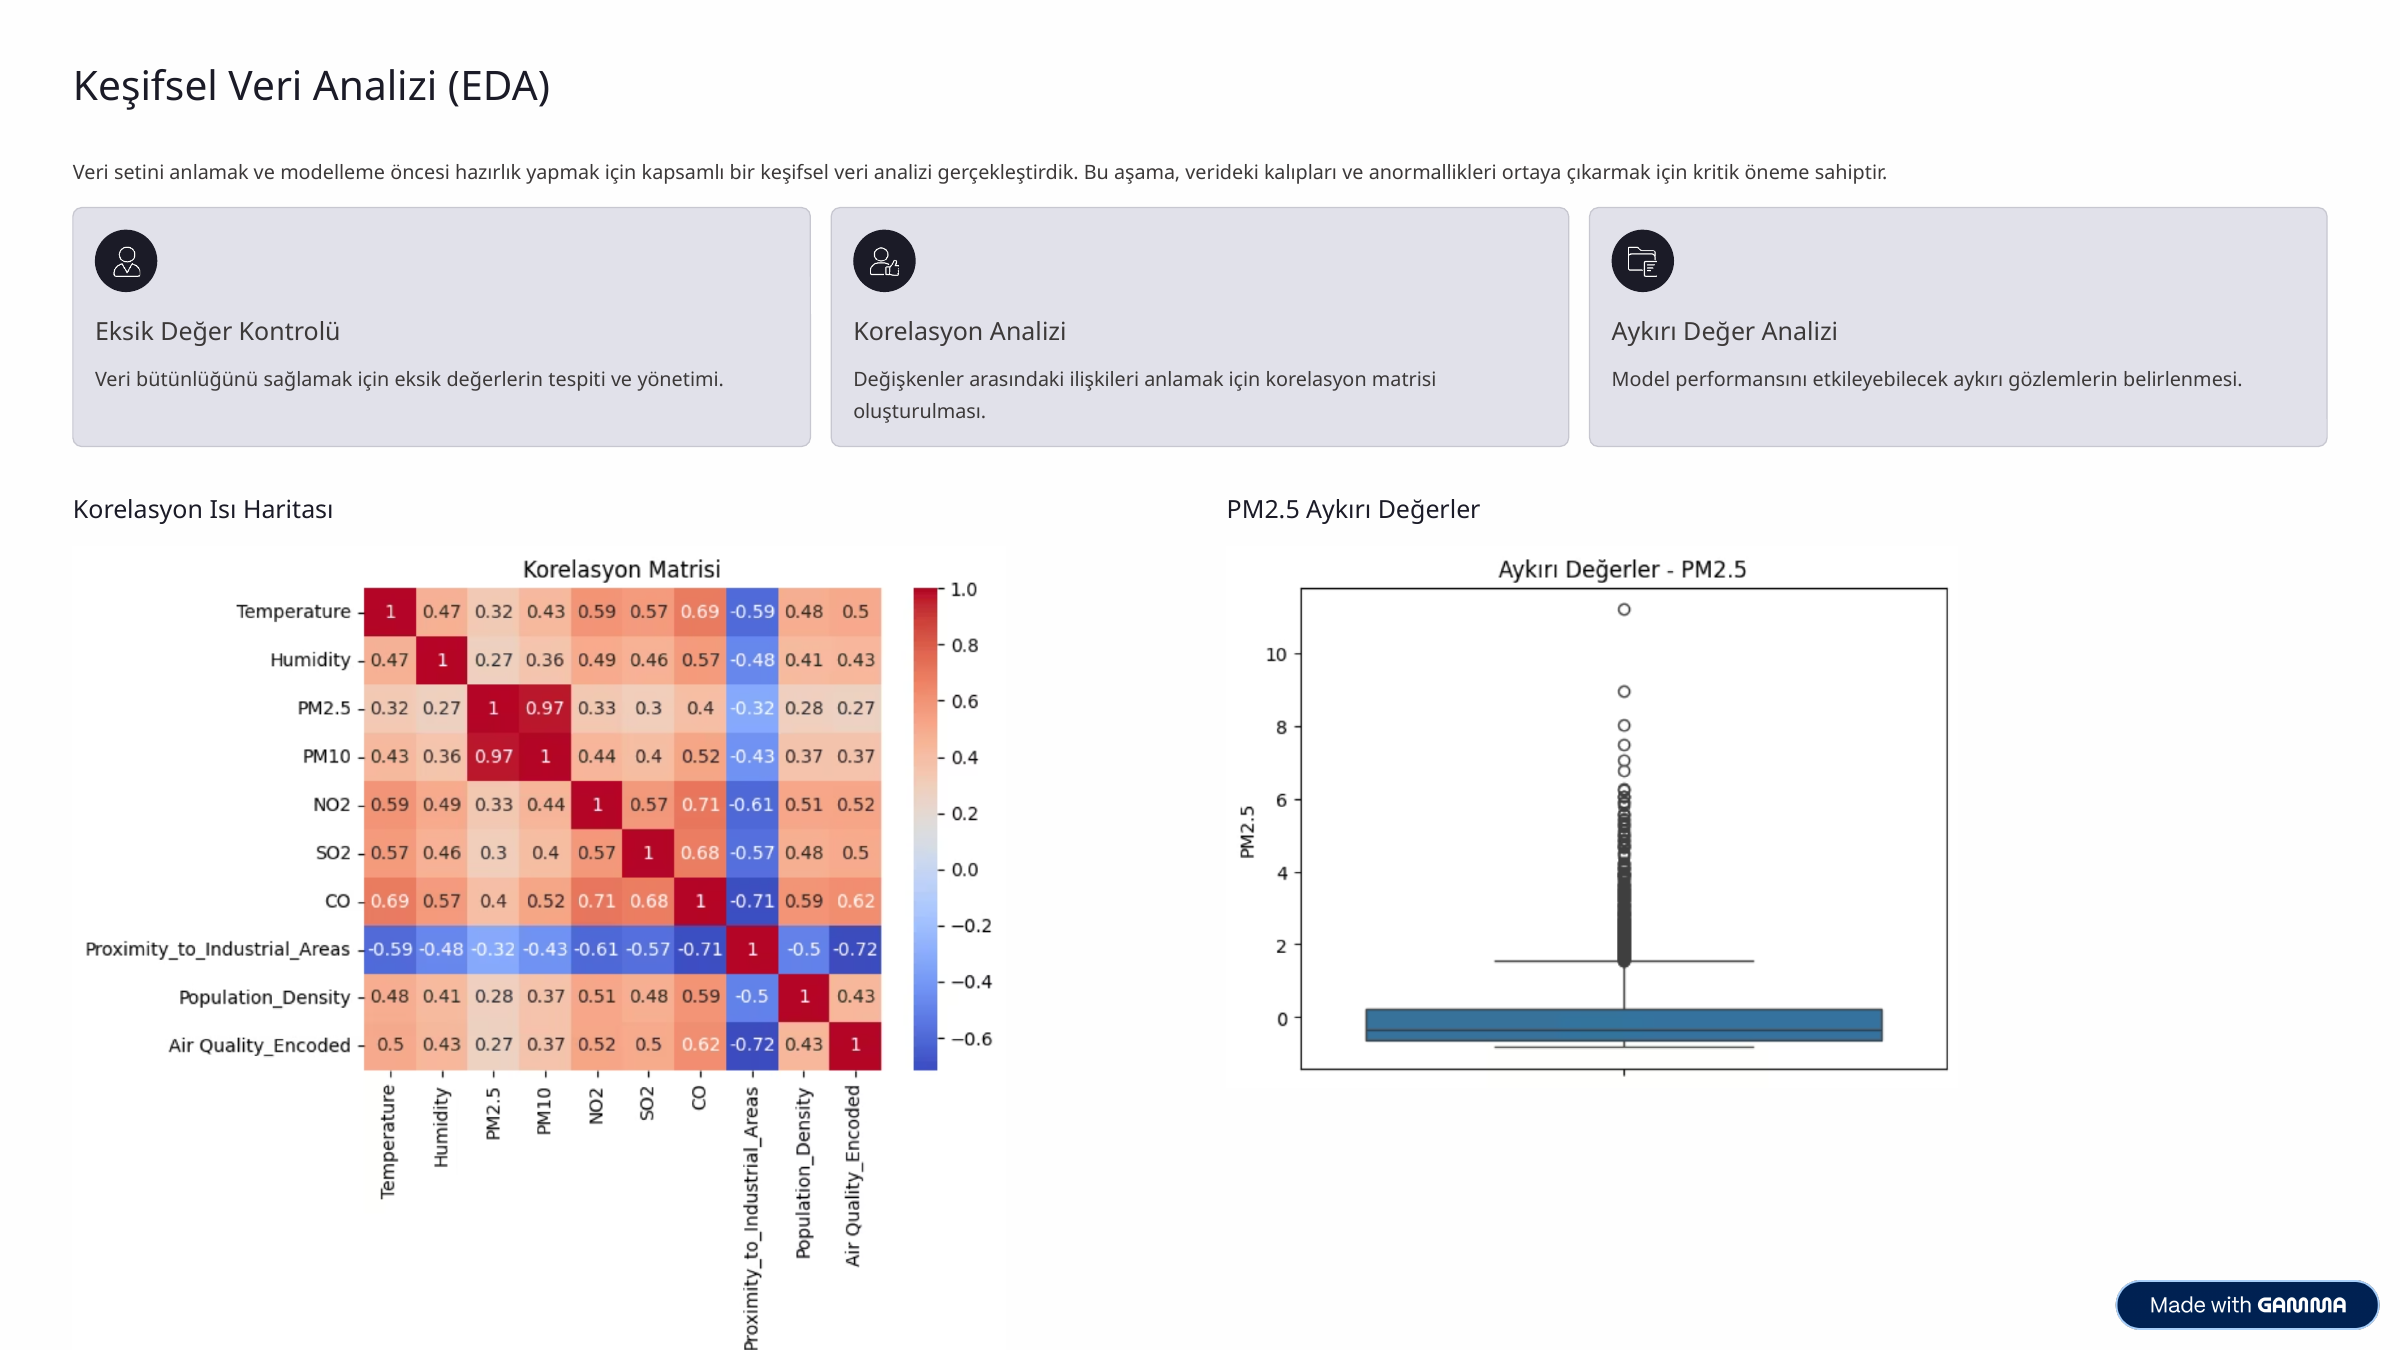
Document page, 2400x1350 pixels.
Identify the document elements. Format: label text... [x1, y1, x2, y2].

picture [870, 243, 899, 279]
text_box Aykırı Değer Analizi [1611, 312, 1872, 346]
picture [111, 243, 141, 279]
text_box Korelasyon Analizi [853, 312, 1114, 346]
text_box Değişkenler arasındaki ilişkileri anlamak için korelasyon matrisi oluşturulması. [853, 357, 1547, 425]
text_box Veri setini anlamak ve modelleme öncesi hazırlık yapmak için kapsamlı bir keşifsel veri analizi gerçekleştirdik. Bu aşama, verideki kalıpları ve anormallikleri ortaya çıkarmak için kritik öneme sahiptir. [72, 150, 2328, 185]
text_box Veri bütünlüğünü sağlamak için eksik değerlerin tespiti ve yönetimi. [94, 357, 789, 392]
text_box Model performansını etkileyebilecek aykırı gözlemlerin belirlenmesi. [1611, 357, 2306, 392]
picture [2106, 1271, 2389, 1339]
picture [1226, 546, 1958, 1088]
picture [1628, 243, 1657, 279]
text_box [831, 207, 1569, 447]
text_box Eksik Değer Kontrolü [94, 312, 356, 346]
picture [72, 546, 1006, 1350]
text_box Keşifsel Veri Analizi (EDA) [72, 57, 553, 110]
text_box PM2.5 Aykırı Değerler [1226, 490, 1487, 524]
text_box [72, 207, 811, 447]
text_box [94, 229, 158, 293]
text_box Korelasyon Isı Haritası [72, 490, 334, 524]
text_box [1589, 207, 2328, 447]
text_box [1611, 229, 1675, 293]
text_box [853, 229, 916, 293]
